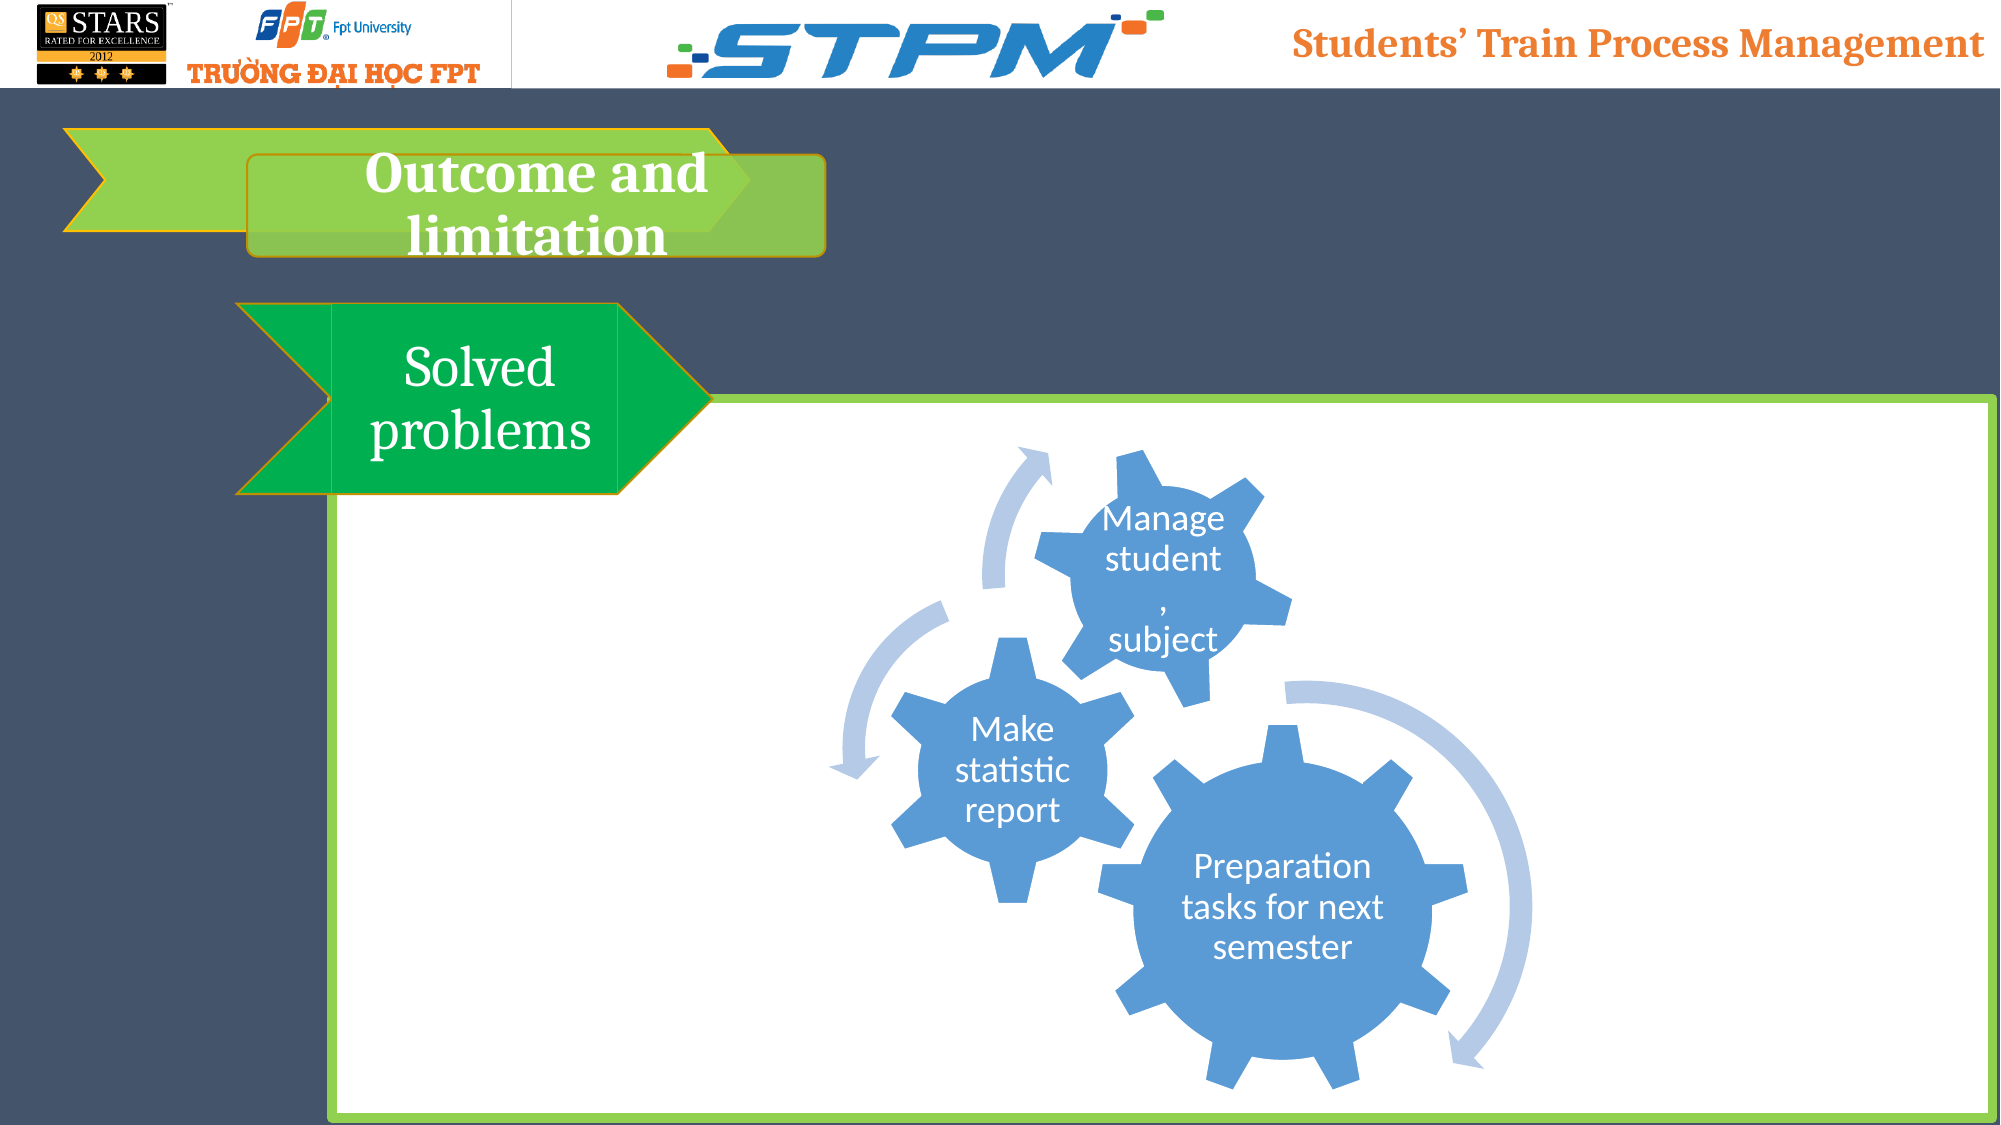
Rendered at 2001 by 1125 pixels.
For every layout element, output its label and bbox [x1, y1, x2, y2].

picture [667, 10, 1164, 78]
picture [0, 0, 512, 89]
text_box [236, 303, 1993, 1119]
title [512, 0, 2000, 89]
list [64, 129, 826, 257]
slide_number [1471, 1042, 1863, 1103]
